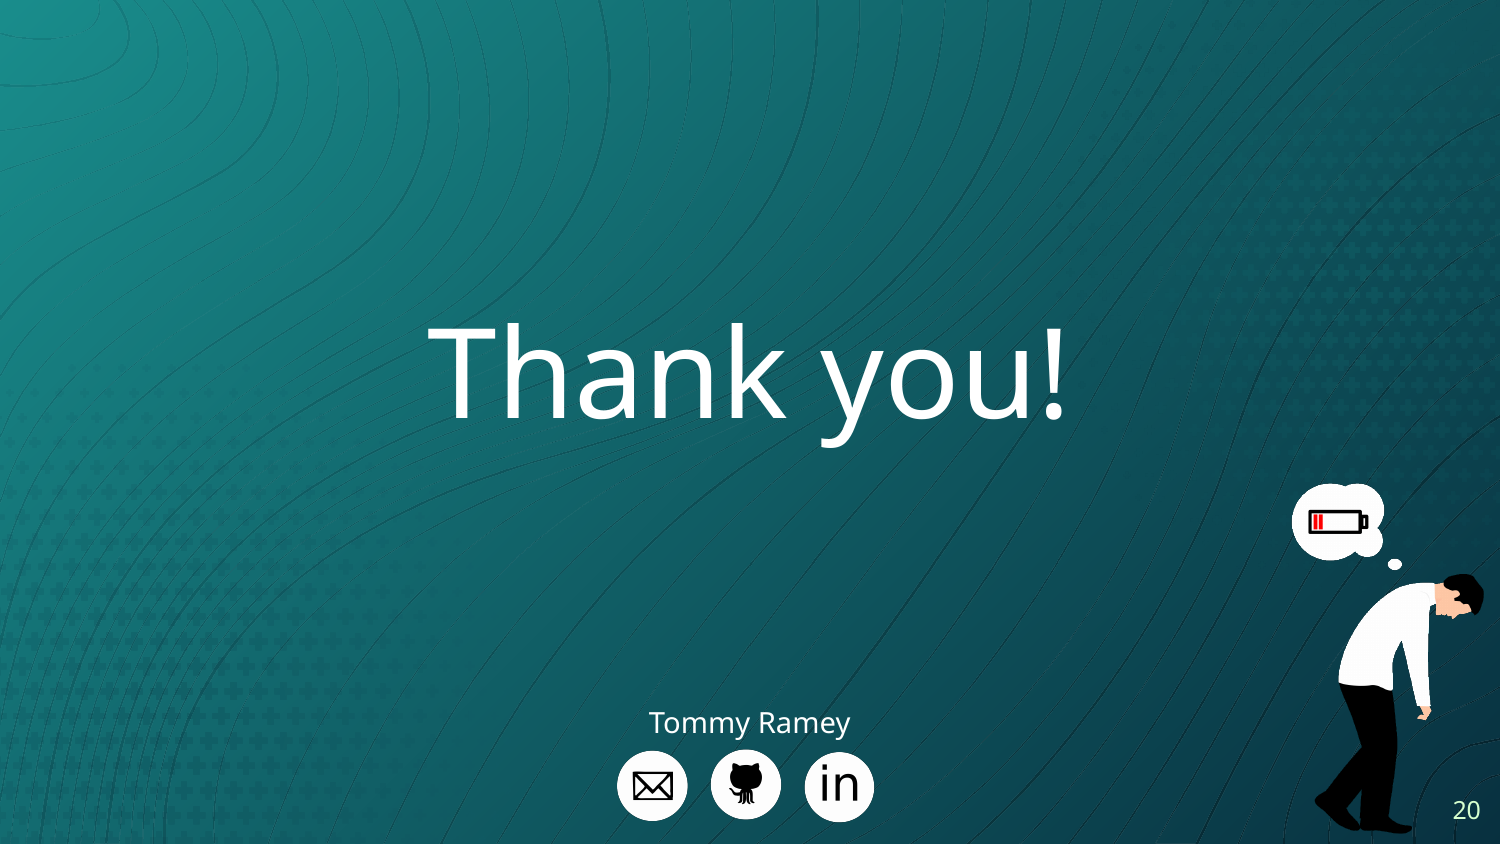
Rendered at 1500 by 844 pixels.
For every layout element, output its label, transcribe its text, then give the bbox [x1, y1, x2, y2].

picture [800, 747, 879, 823]
text_box Thank you! [413, 286, 1087, 452]
picture [994, 369, 1500, 844]
picture [614, 743, 691, 823]
text_box Tommy Ramey [634, 696, 866, 747]
picture [707, 746, 784, 823]
